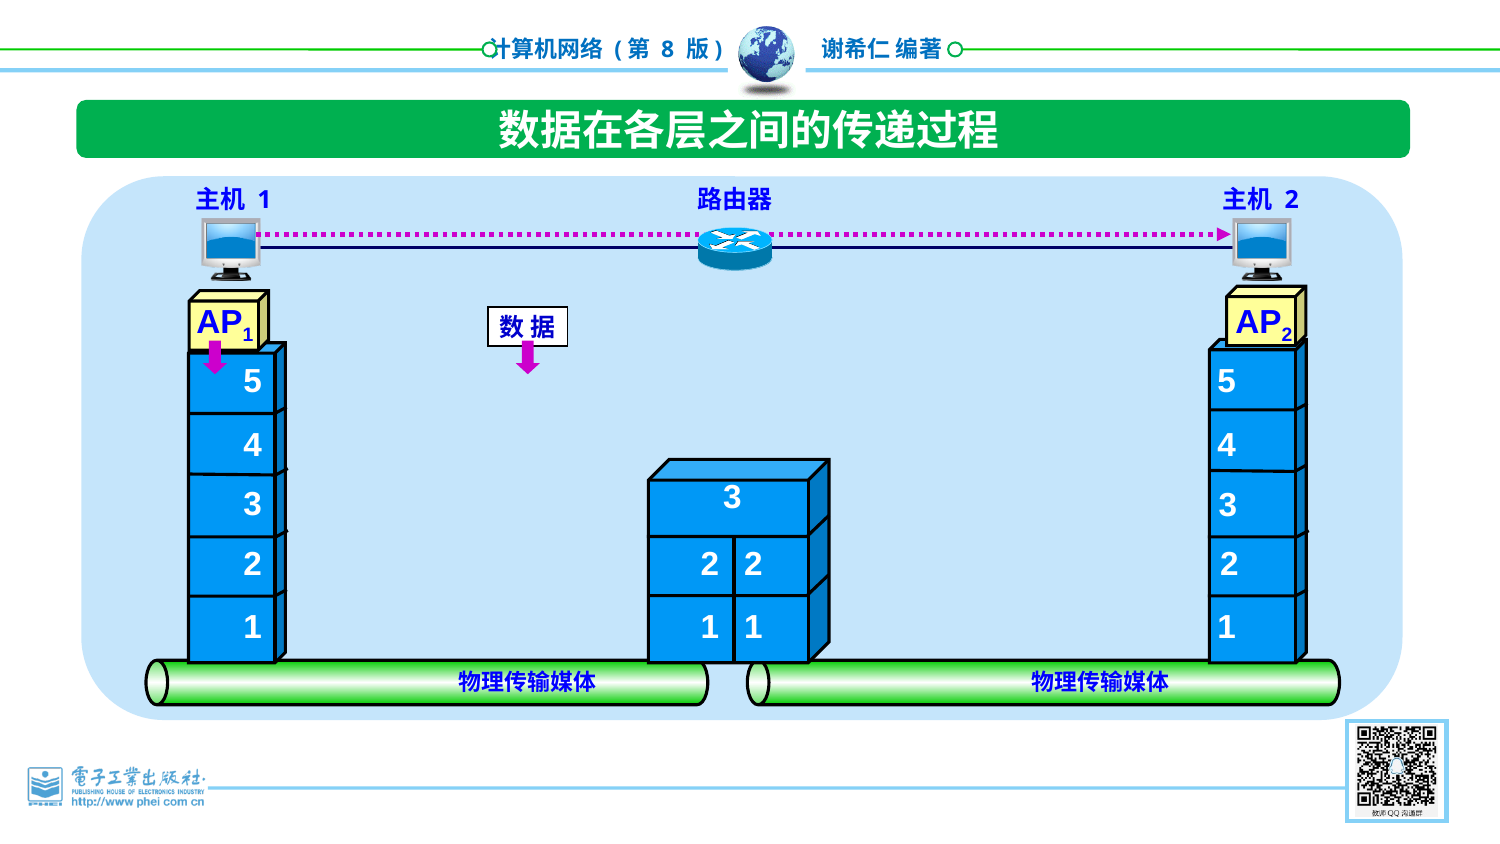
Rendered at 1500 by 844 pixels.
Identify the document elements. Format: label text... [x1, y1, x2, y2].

picture [697, 226, 773, 242]
text_box 物理传输媒体 [443, 660, 612, 703]
picture [1355, 724, 1438, 817]
text_box 路由器 [682, 176, 788, 221]
picture [737, 242, 759, 250]
picture [196, 214, 265, 283]
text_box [1201, 285, 1309, 663]
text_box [193, 221, 1226, 290]
text_box 主机 1 [180, 176, 287, 221]
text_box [646, 459, 830, 663]
text_box [145, 660, 708, 705]
text_box 数 据 [487, 306, 568, 346]
picture [736, 24, 796, 99]
picture [712, 241, 732, 251]
picture [23, 764, 208, 809]
text_box 主机 2 [1208, 176, 1314, 221]
picture [713, 232, 734, 238]
text_box 物理传输媒体 [1016, 660, 1185, 703]
picture [738, 232, 758, 239]
text_box [747, 660, 1340, 705]
picture [697, 259, 773, 271]
list 数据在各层之间的传递过程 [204, 99, 1293, 158]
text_box 路由器 [748, 670, 767, 674]
text_box [79, 174, 1405, 723]
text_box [202, 340, 540, 375]
picture [1227, 214, 1296, 283]
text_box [180, 290, 289, 663]
